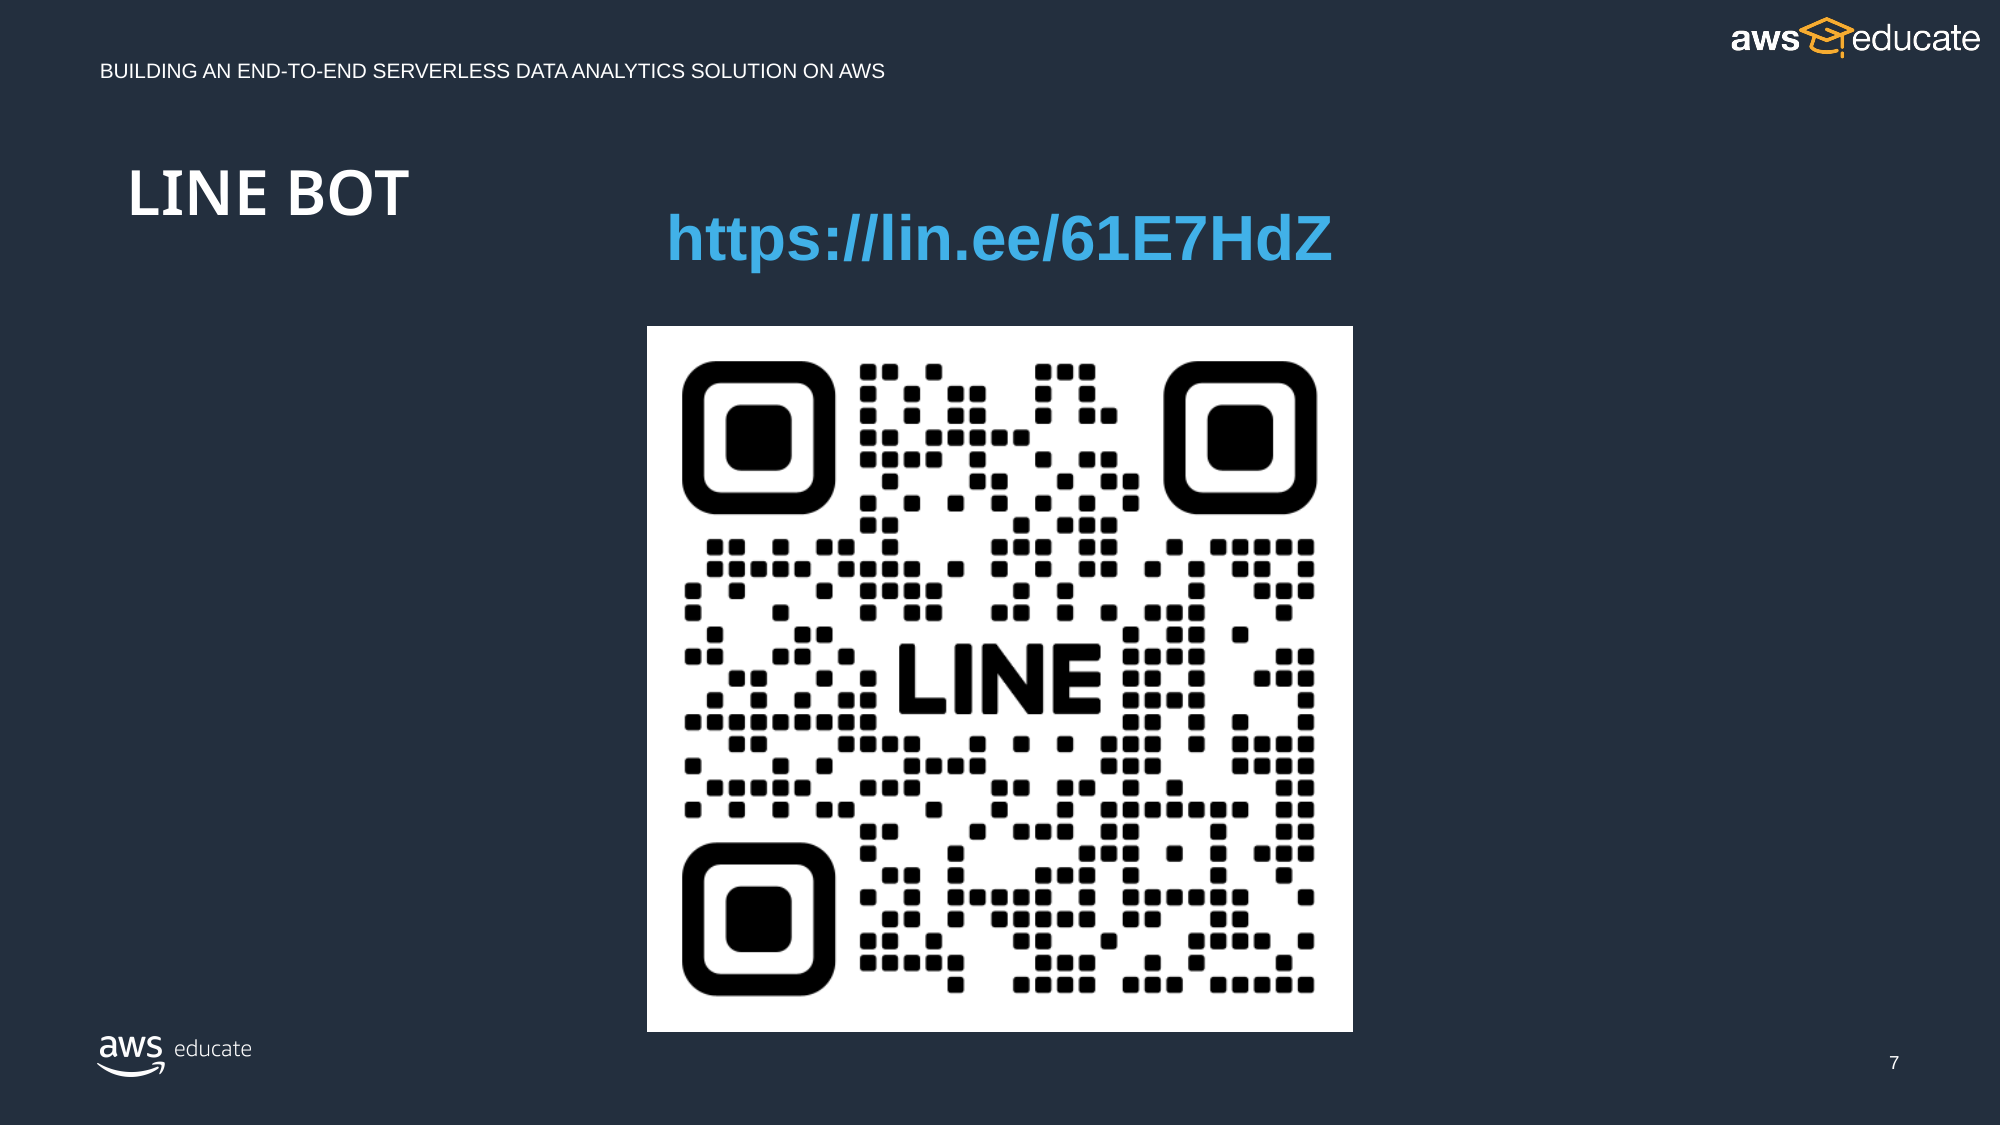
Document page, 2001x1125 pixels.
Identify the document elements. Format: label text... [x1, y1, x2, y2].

text_box https://lin.ee/61E7HdZ [584, 176, 1416, 294]
picture [646, 325, 1353, 1032]
picture [1723, 12, 1988, 69]
slide_number 7 [1464, 1031, 1915, 1092]
text_box LINE BOT [111, 145, 1190, 236]
picture [97, 1036, 251, 1077]
